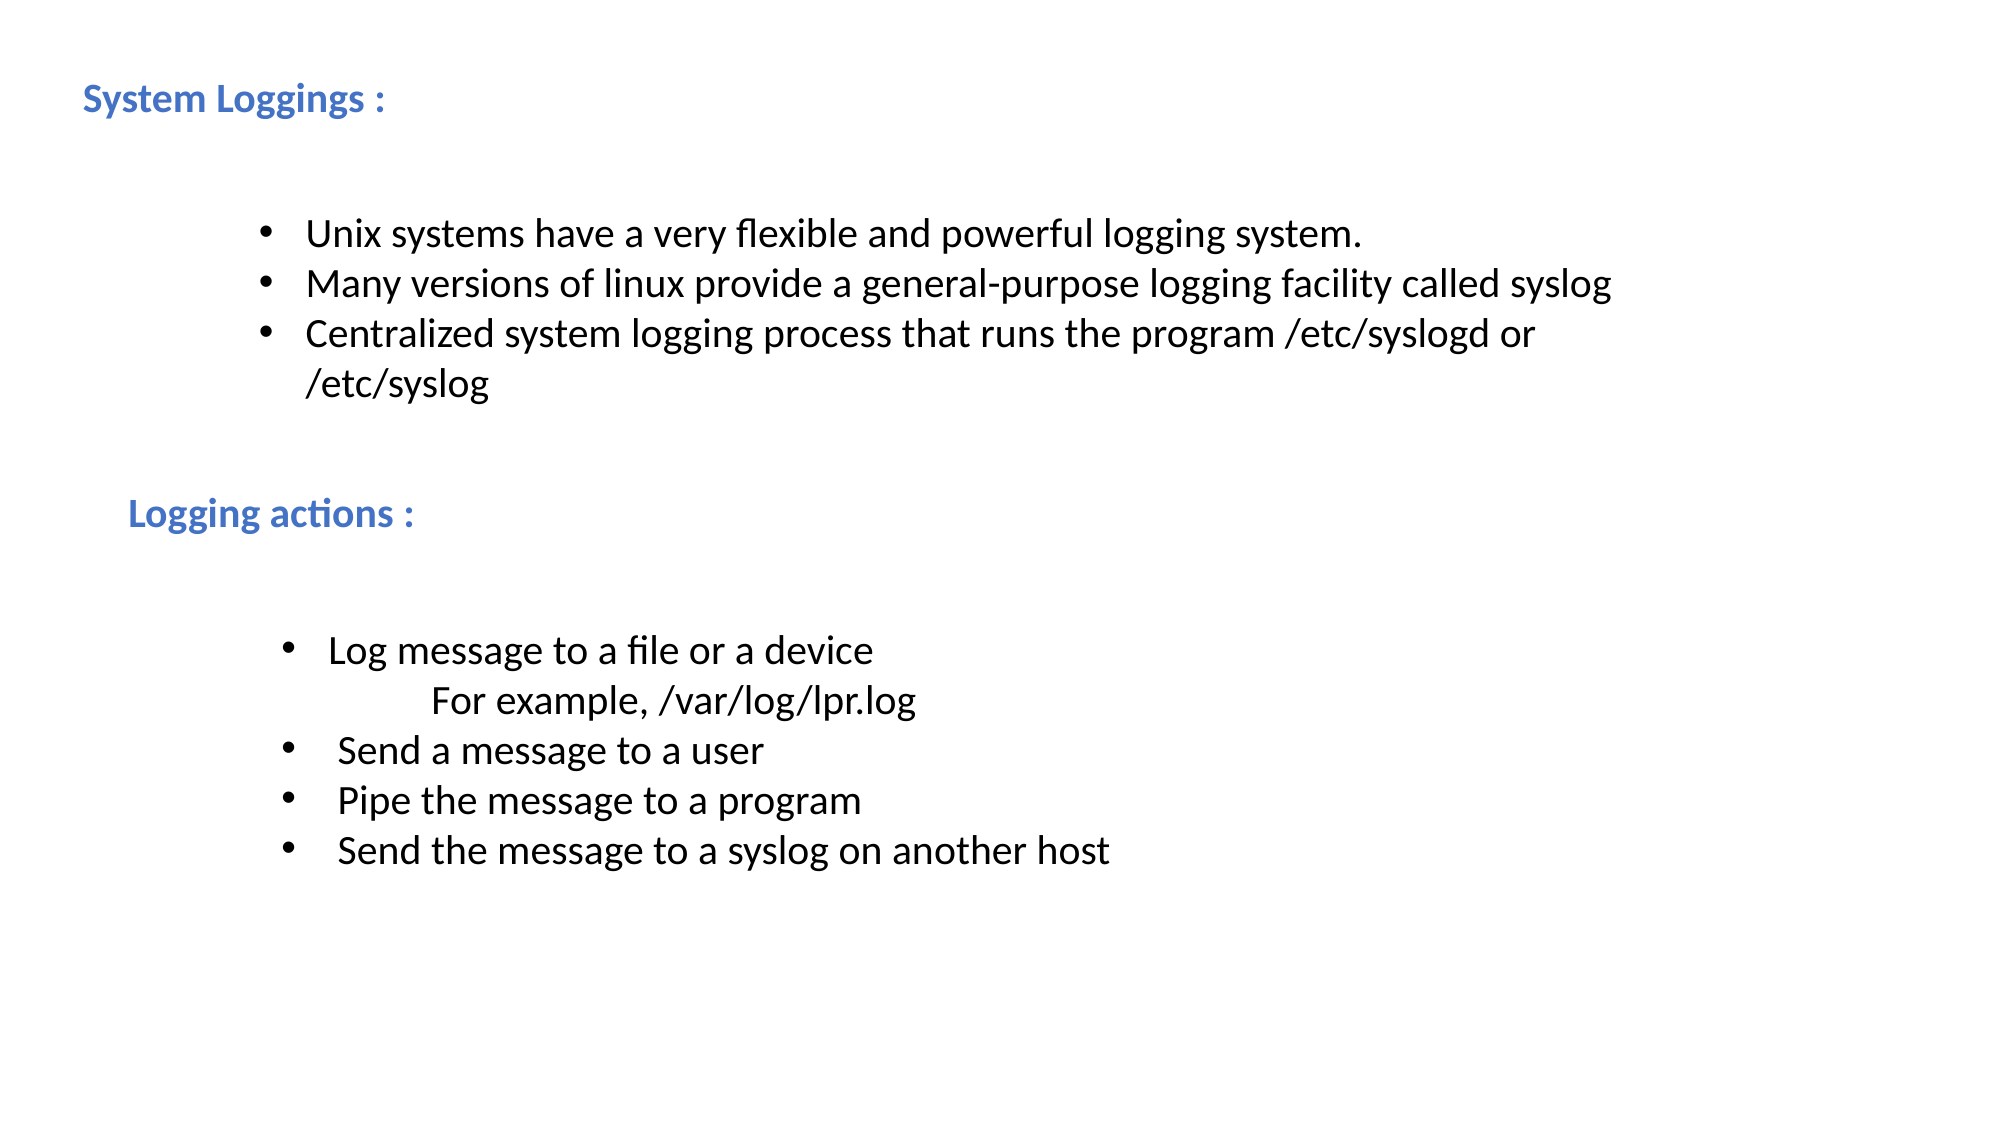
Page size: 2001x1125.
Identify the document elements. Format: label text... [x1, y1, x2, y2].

text_box System Loggings : [68, 63, 667, 129]
text_box Unix systems have a very flexible and powerful logging system. Many versions of linux provide a general-purpose logging facility called syslog Centralized system logging process that runs the program /etc/syslogd or /etc/syslog [243, 198, 1690, 464]
text_box Log message to a file or a device For example, /var/log/lpr.log Send a message to a user Pipe the message to a program Send the message to a syslog on another host [266, 615, 1284, 880]
text_box Logging actions : [113, 478, 758, 544]
